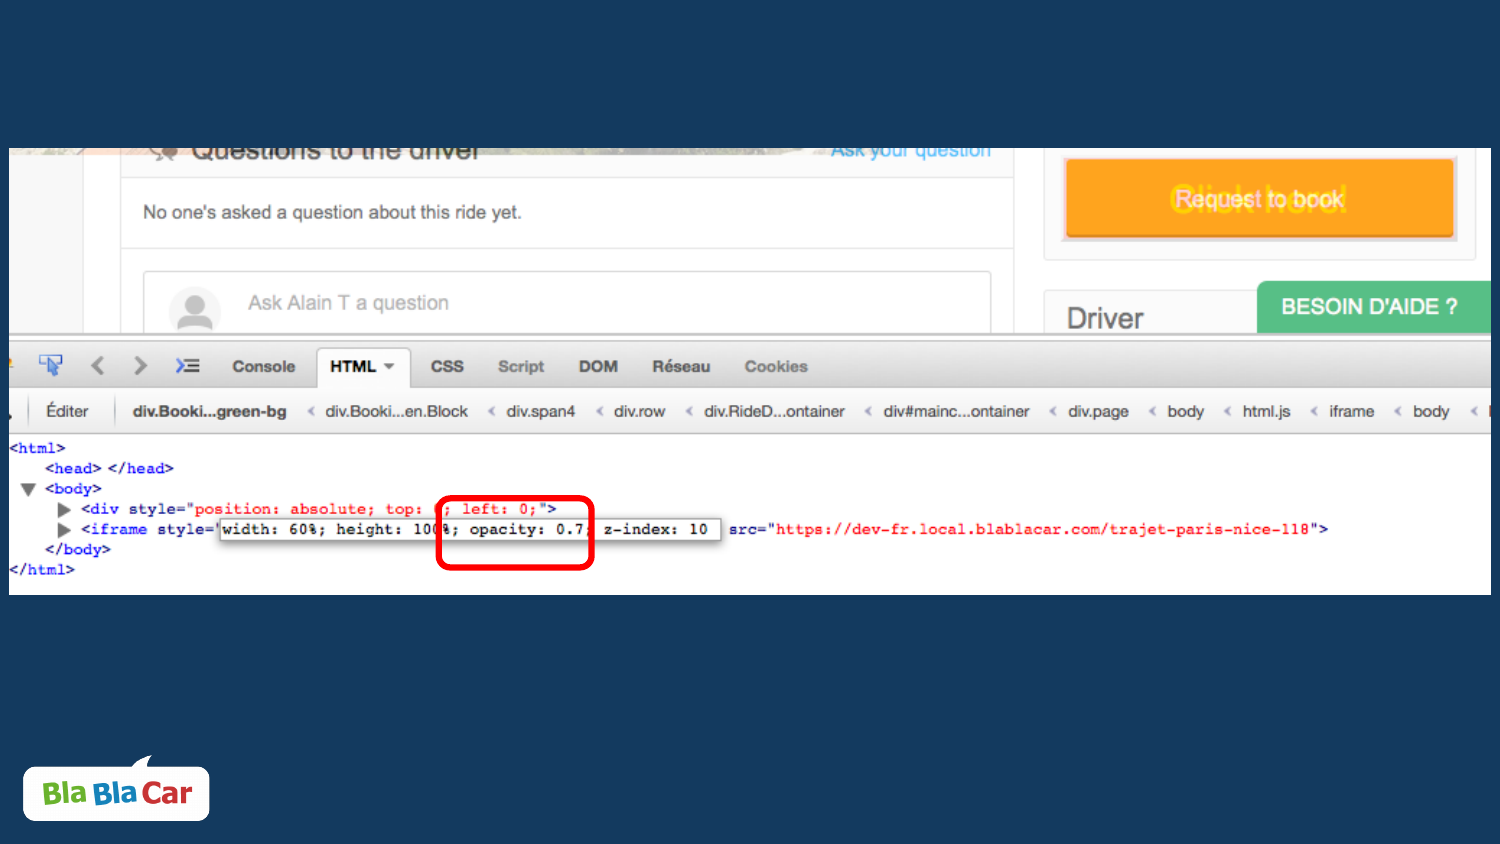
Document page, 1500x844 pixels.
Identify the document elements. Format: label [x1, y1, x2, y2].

picture [23, 753, 210, 821]
picture [9, 148, 1491, 595]
